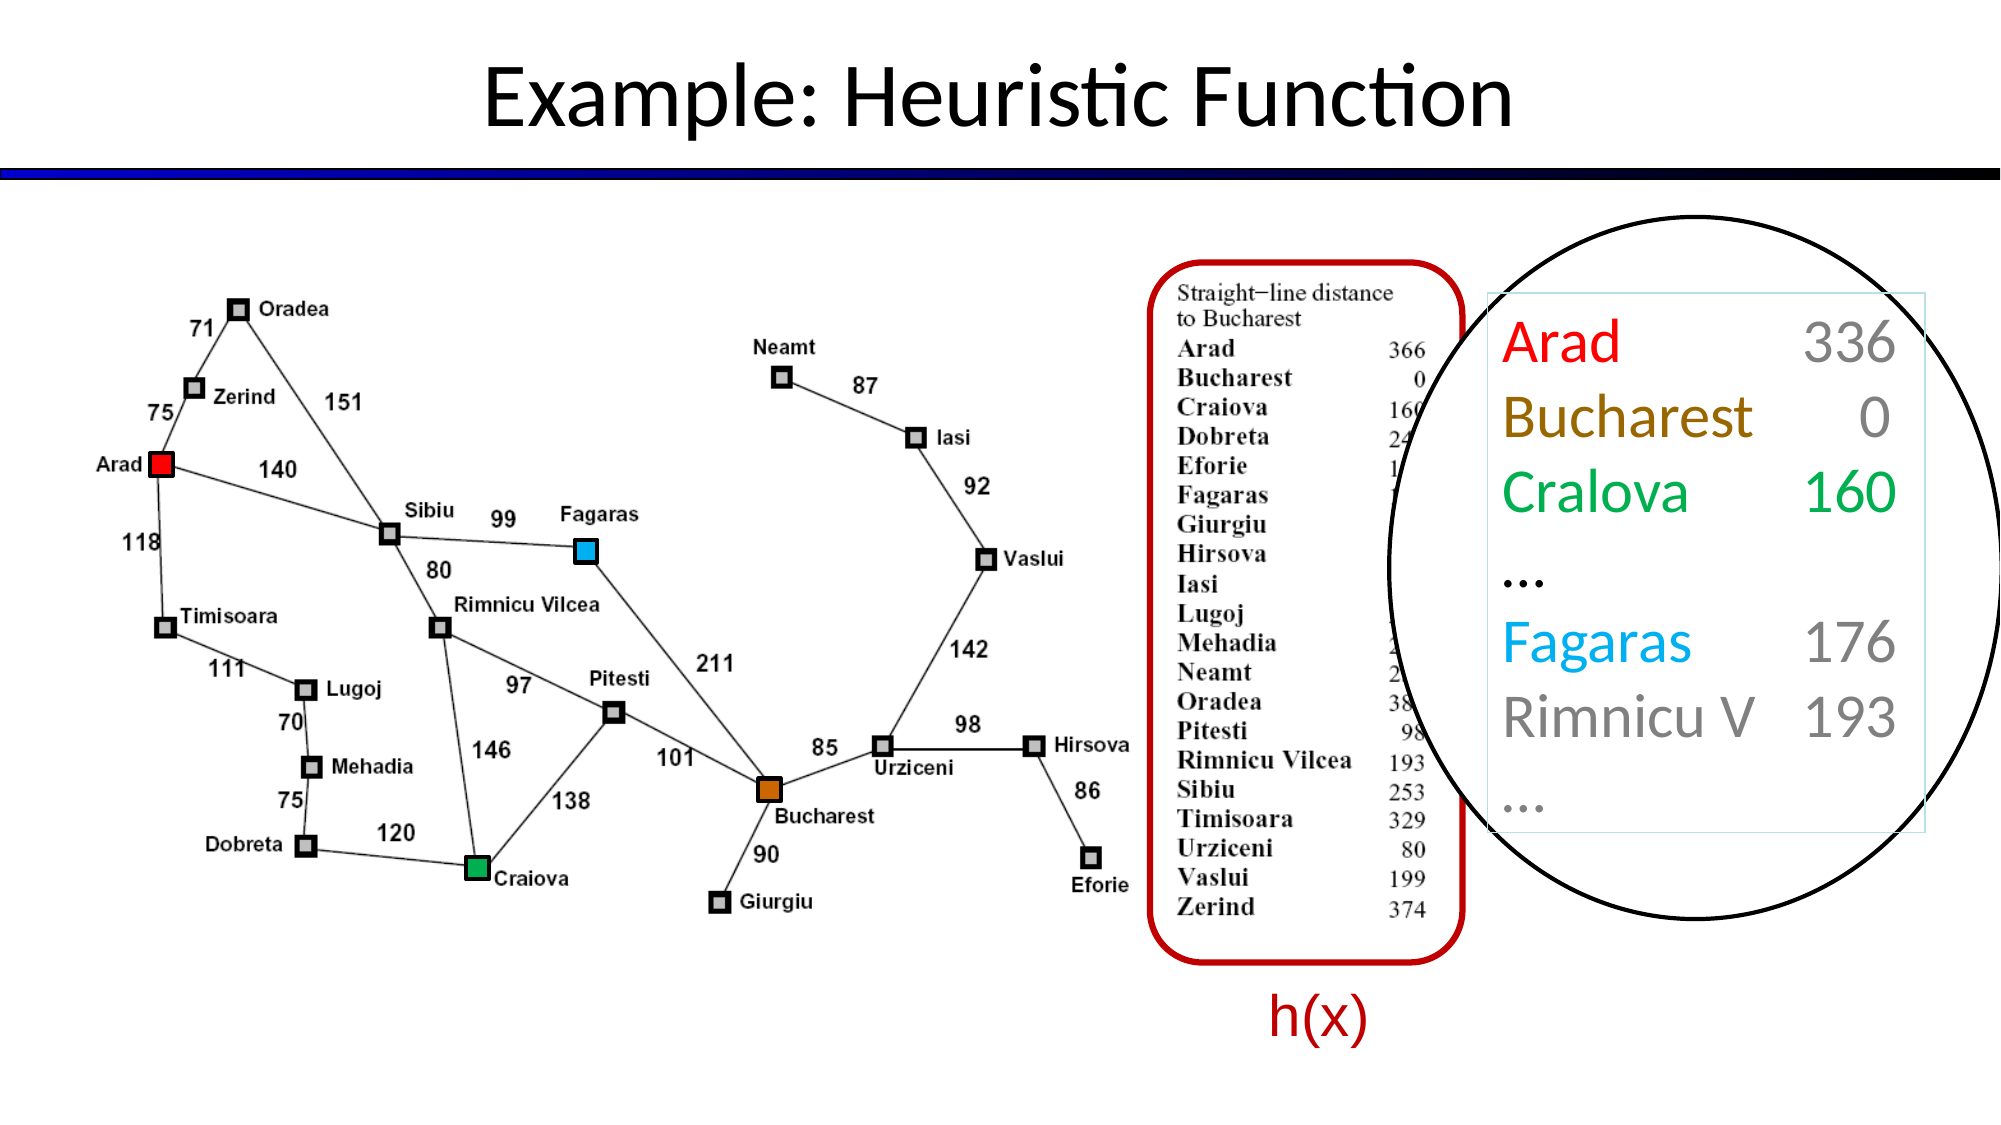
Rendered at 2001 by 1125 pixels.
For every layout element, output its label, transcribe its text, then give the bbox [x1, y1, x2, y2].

text_box h(x) [1253, 970, 1442, 1056]
title Example: Heuristic Function [0, 0, 2000, 184]
picture [74, 268, 1442, 941]
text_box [1388, 216, 2000, 920]
text_box [1164, 929, 1462, 965]
text_box [1176, 260, 1383, 267]
